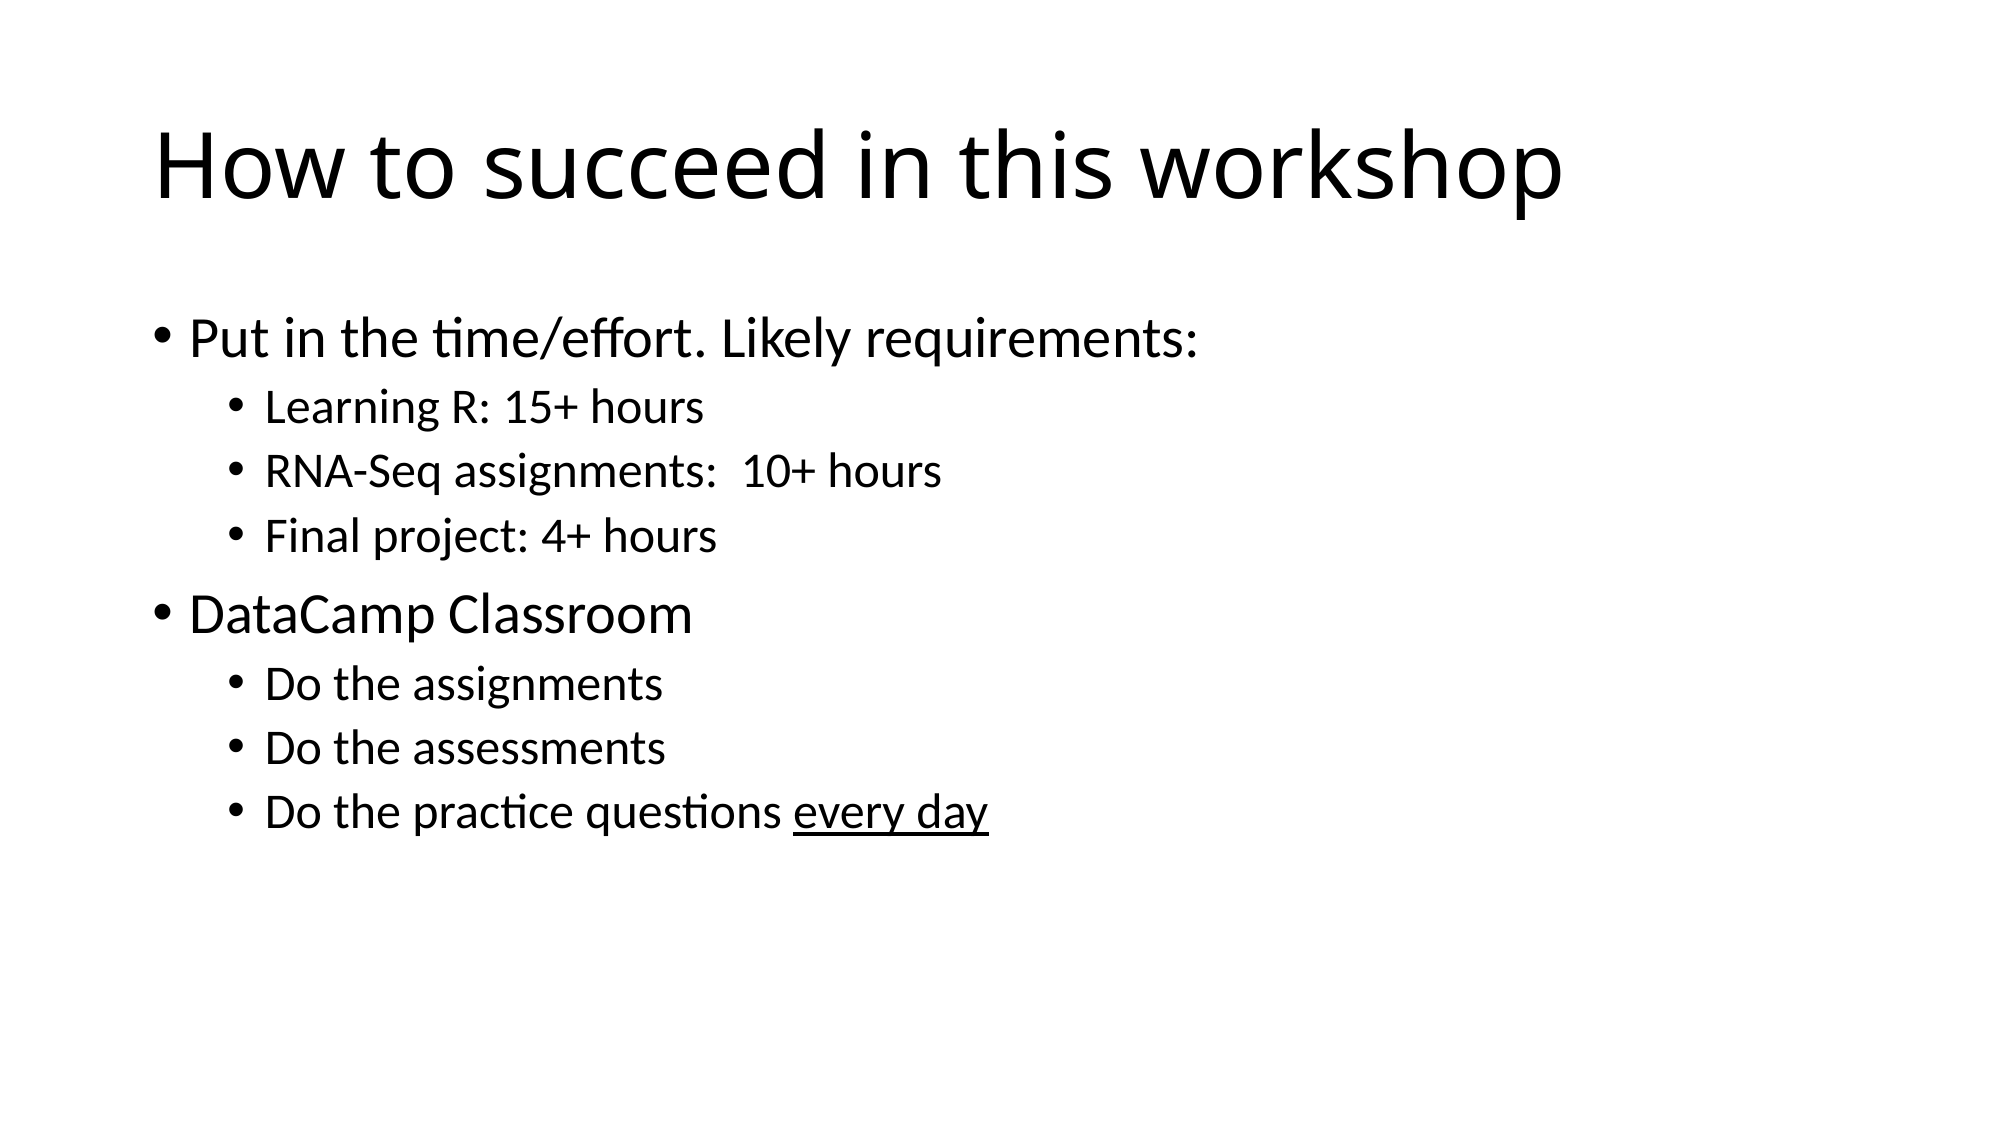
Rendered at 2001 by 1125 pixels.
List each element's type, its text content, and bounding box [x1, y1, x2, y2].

list Put in the time/effort. Likely requirements: Learning R: 15+ hours RNA-Seq assignments: 10+ hours Final project: 4+ hours DataCamp Classroom Do the assignments Do the assessments Do the practice questions every day [137, 299, 1863, 1109]
title How to succeed in this workshop [137, 59, 1863, 278]
